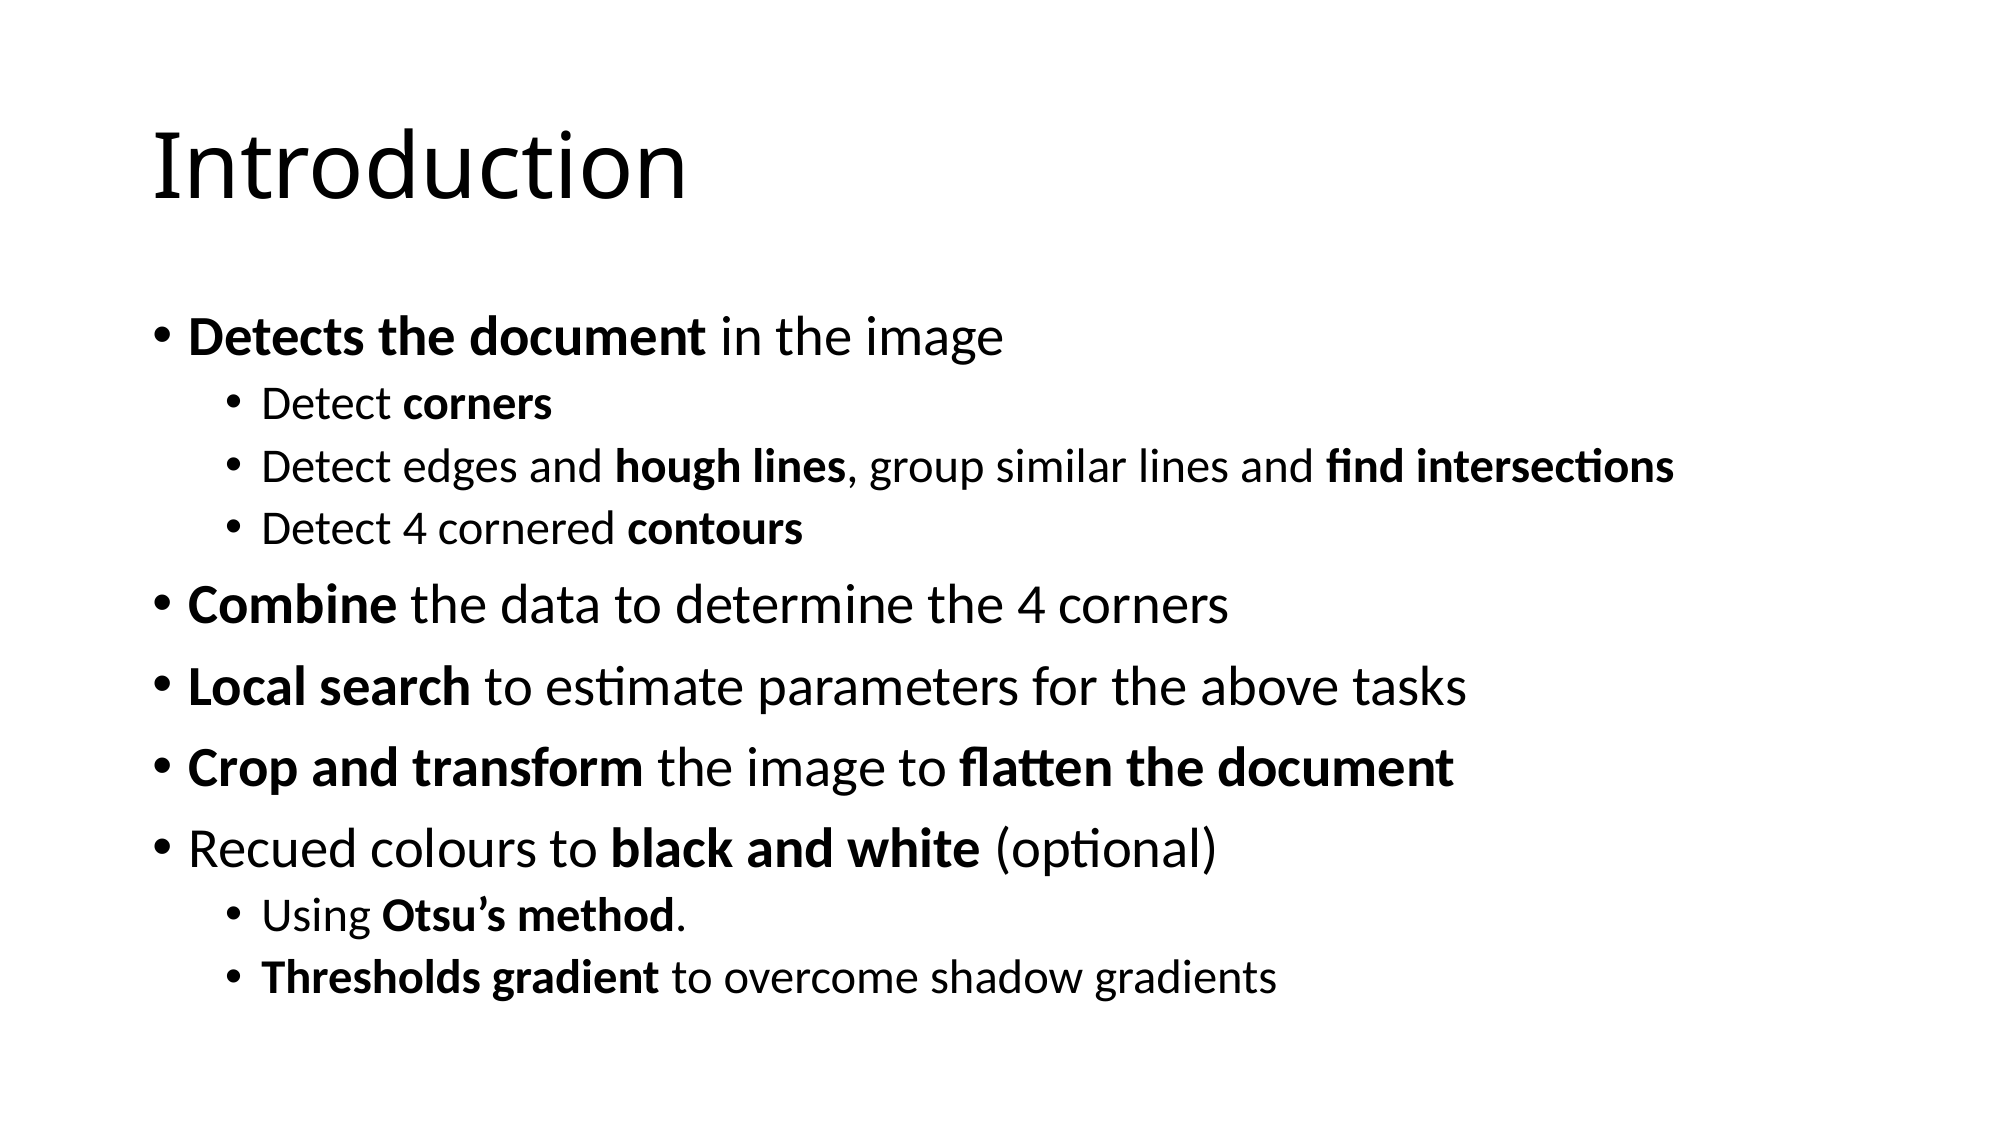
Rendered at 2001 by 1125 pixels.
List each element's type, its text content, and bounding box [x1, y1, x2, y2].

list Detects the document in the image Detect corners Detect edges and hough lines, group similar lines and find intersections Detect 4 cornered contours Combine the data to determine the 4 corners Local search to estimate parameters for the above tasks Crop and transform the image to flatten the document Recued colours to black and white (optional) Using Otsu’s method. Thresholds gradient to overcome shadow gradients [137, 299, 1863, 1014]
title Introduction [137, 59, 1863, 278]
